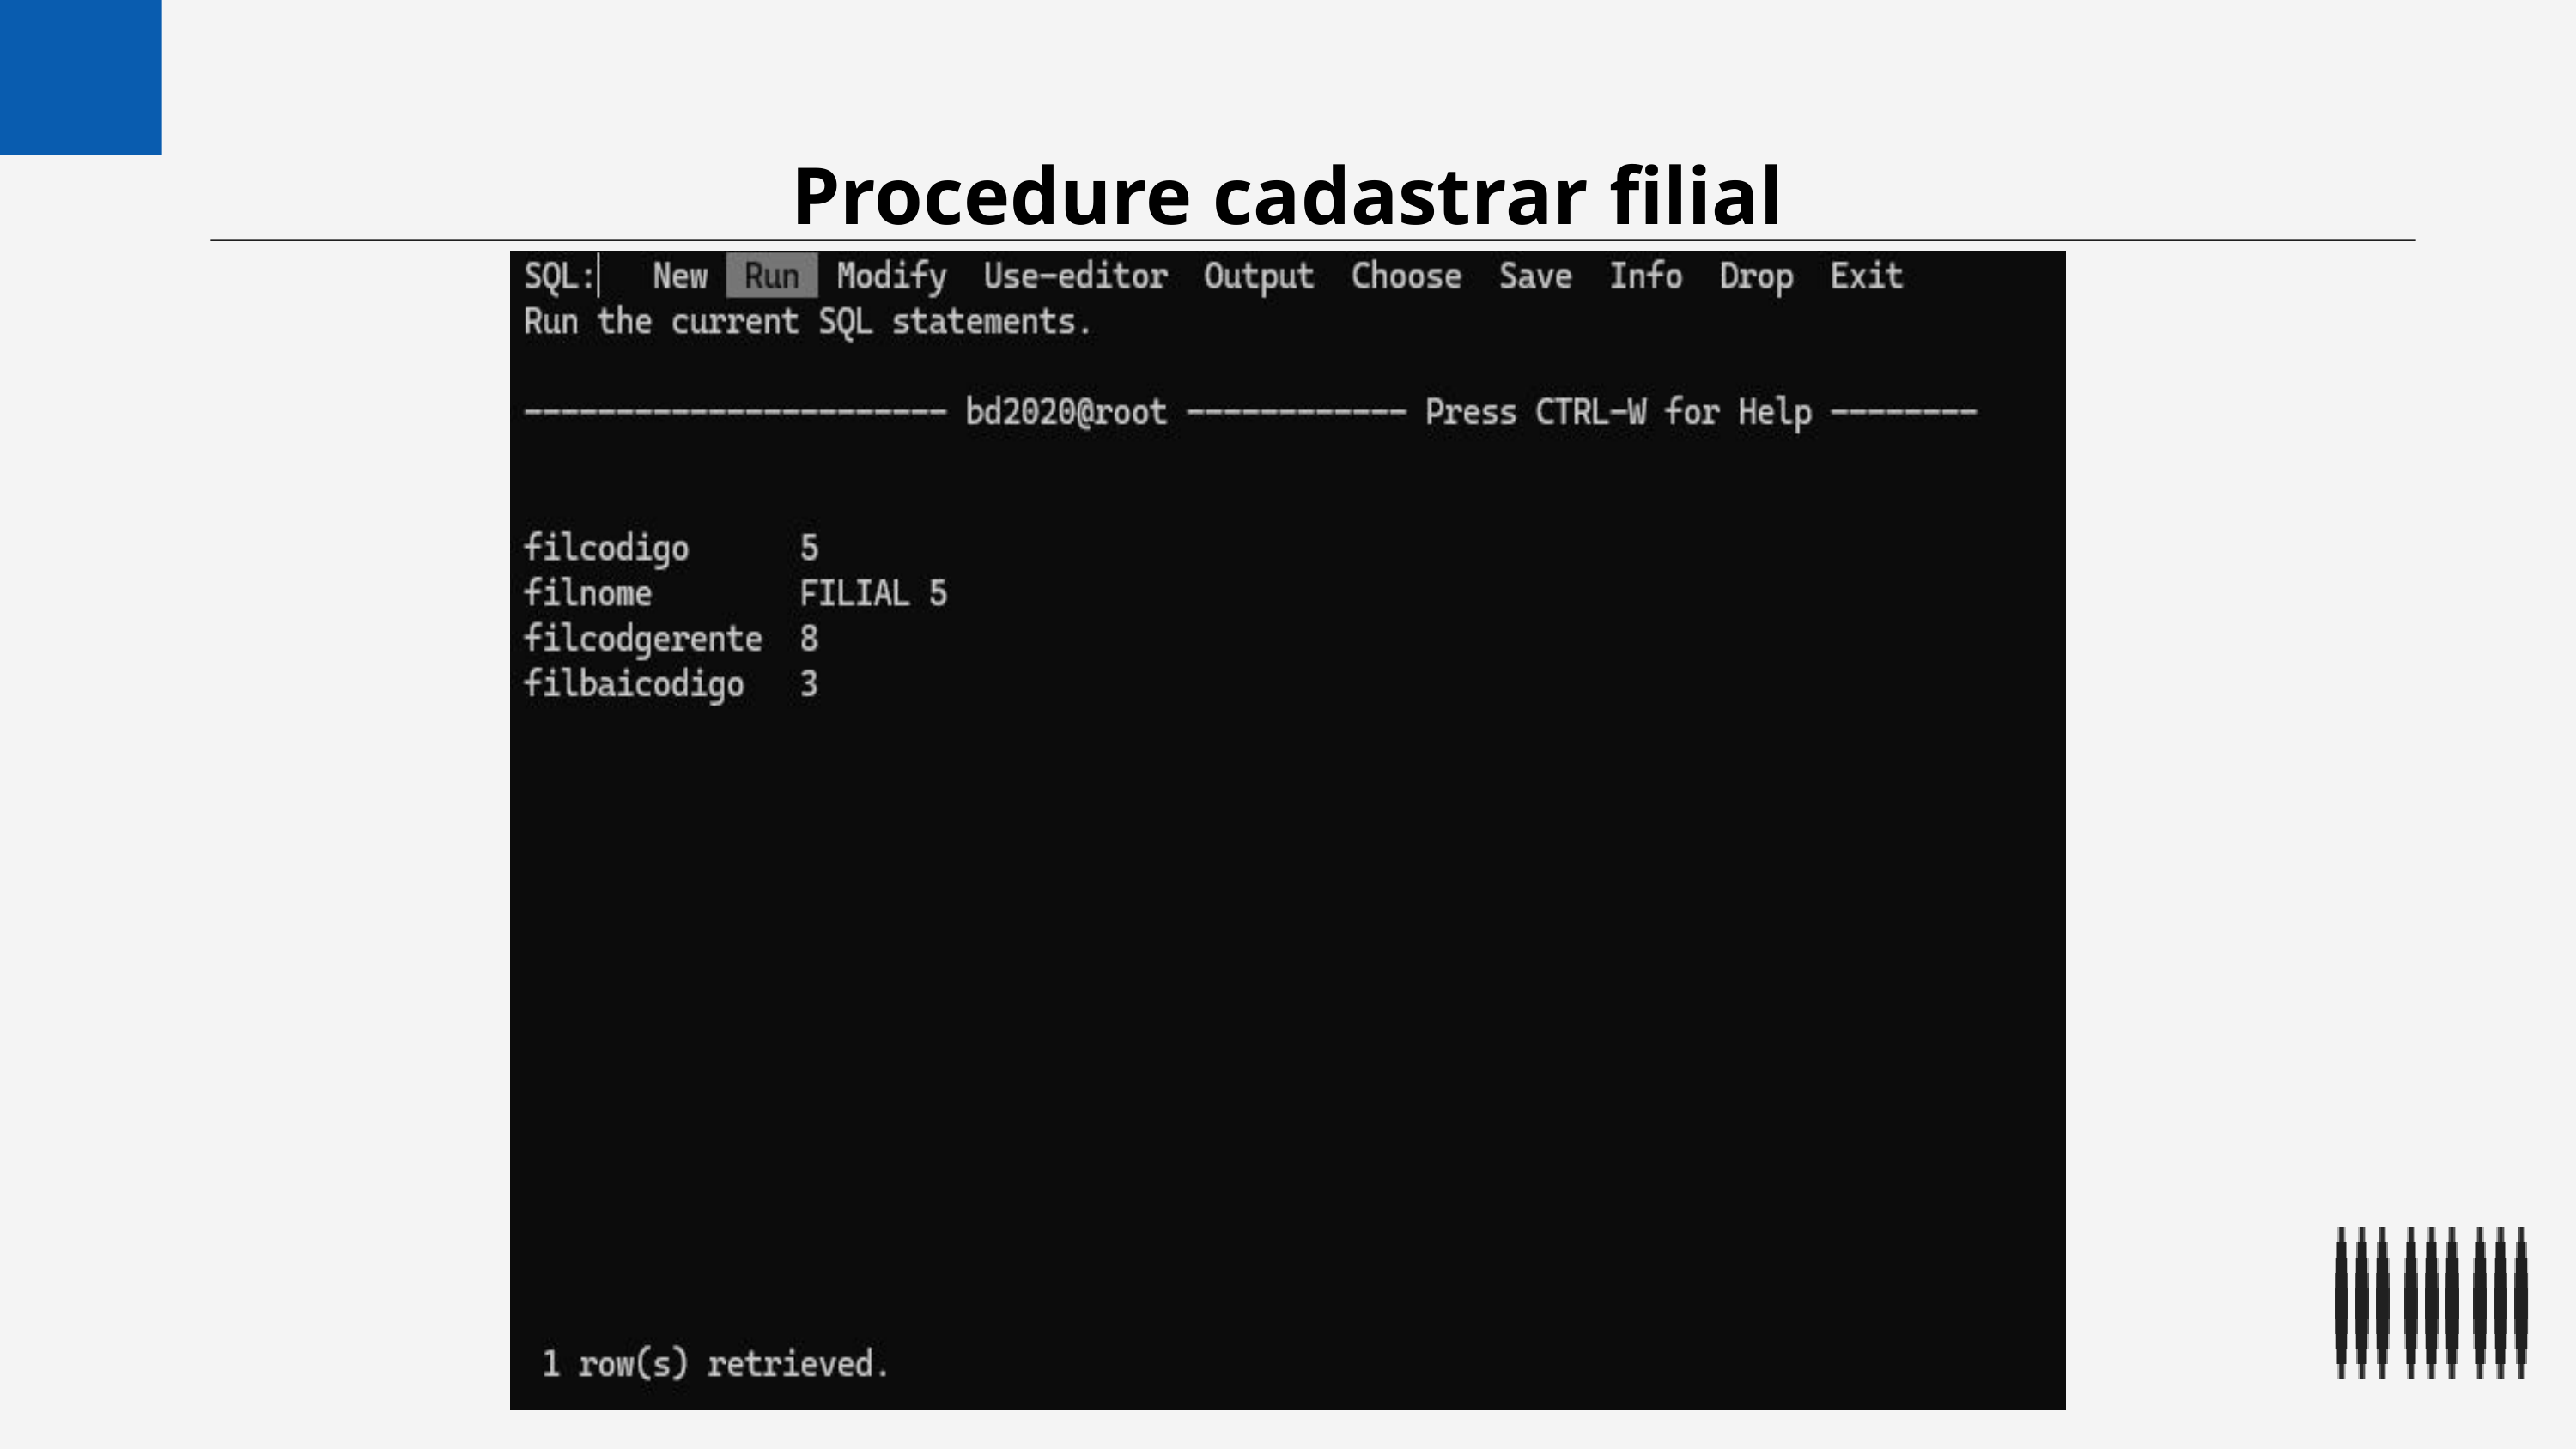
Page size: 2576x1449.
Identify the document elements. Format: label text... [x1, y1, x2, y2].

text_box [2339, 1206, 2523, 1401]
text_box [0, 0, 162, 155]
text_box Procedure cadastrar filial [23, 107, 2552, 240]
picture [2523, 1212, 2529, 1395]
picture [510, 251, 2066, 1410]
picture [2334, 1212, 2339, 1395]
